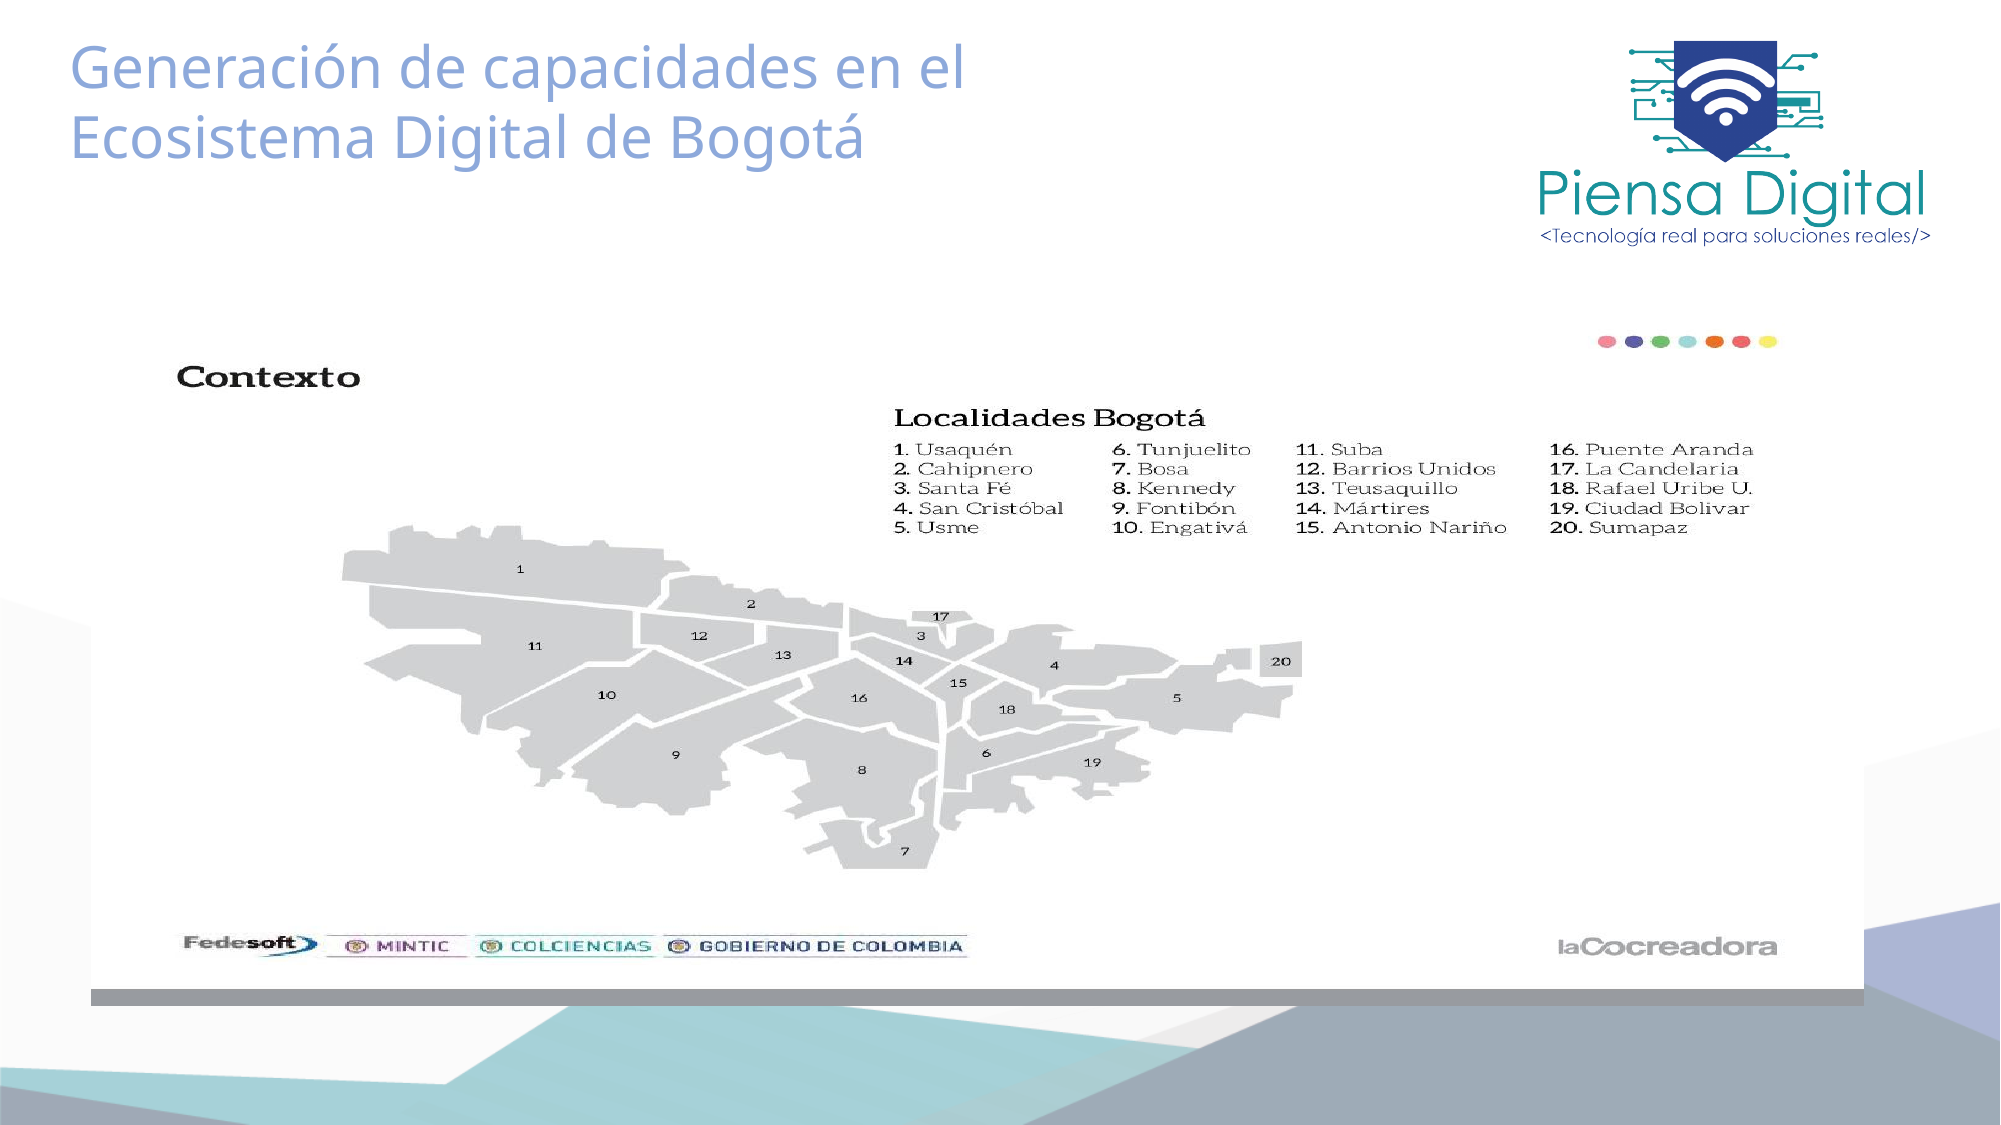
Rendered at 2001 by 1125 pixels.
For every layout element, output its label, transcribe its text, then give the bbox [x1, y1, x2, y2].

picture [90, 0, 1946, 1006]
text_box Generación de capacidades en el Ecosistema Digital de Bogotá [54, 22, 1122, 179]
